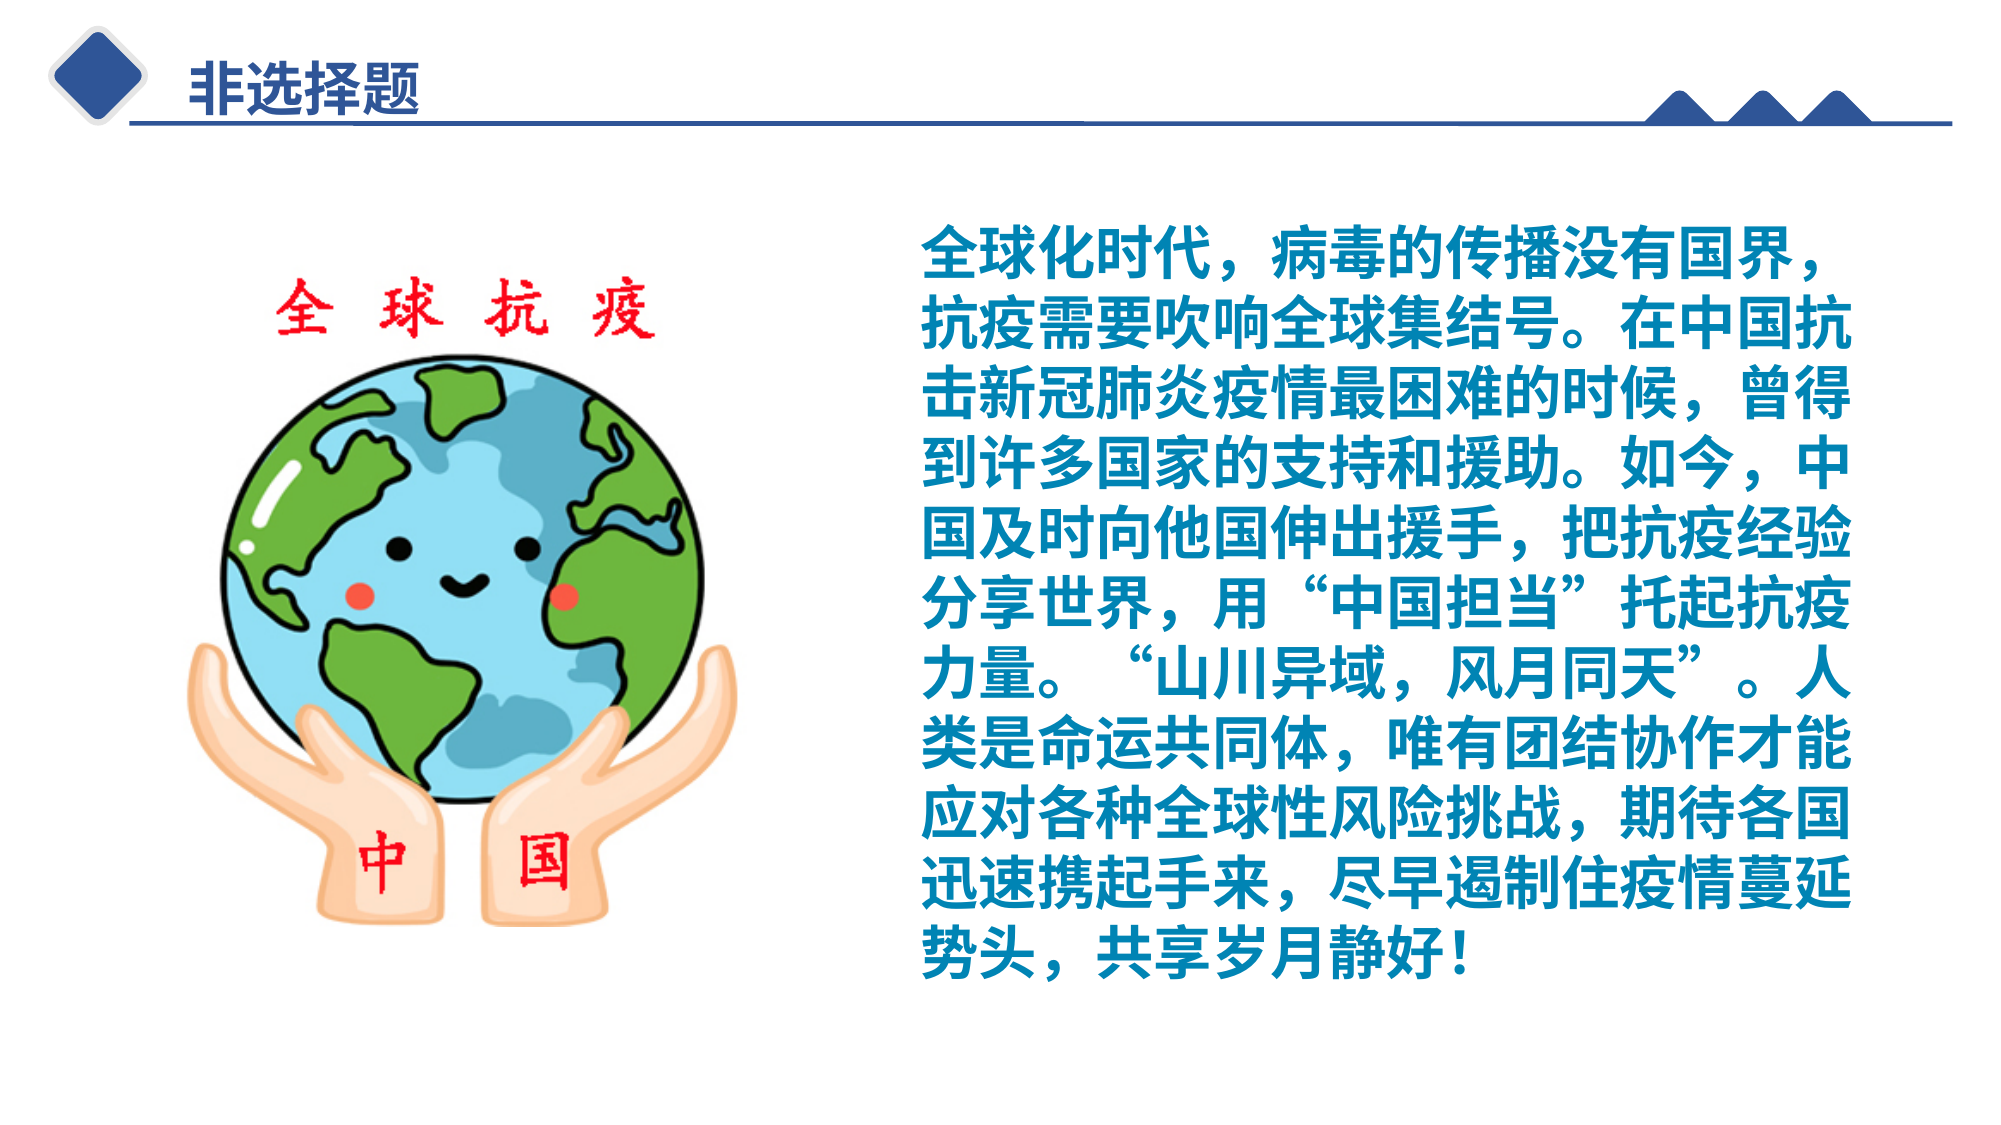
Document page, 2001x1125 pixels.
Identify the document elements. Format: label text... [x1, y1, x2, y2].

picture [937, 458, 944, 464]
picture [932, 514, 944, 549]
picture [31, 239, 944, 927]
text_box 全球化时代，病毒的传播没有国界，抗疫需要吹响全球集结号。在中国抗击新冠肺炎疫情最困难的时候，曾得到许多国家的支持和援助。如今，中国及时向他国伸出援手，把抗疫经验分享世界，用“中国担当”托起抗疫力量。“山川异域，风月同天”。人类是命运共同体，唯有团结协作才能应对各种全球性风险挑战，期待各国迅速携起手来，尽早遏制住疫情蔓延势头，共享岁月静好！ [906, 208, 1904, 1064]
picture [937, 584, 944, 595]
picture [932, 798, 944, 830]
picture [936, 444, 943, 451]
picture [937, 311, 944, 323]
